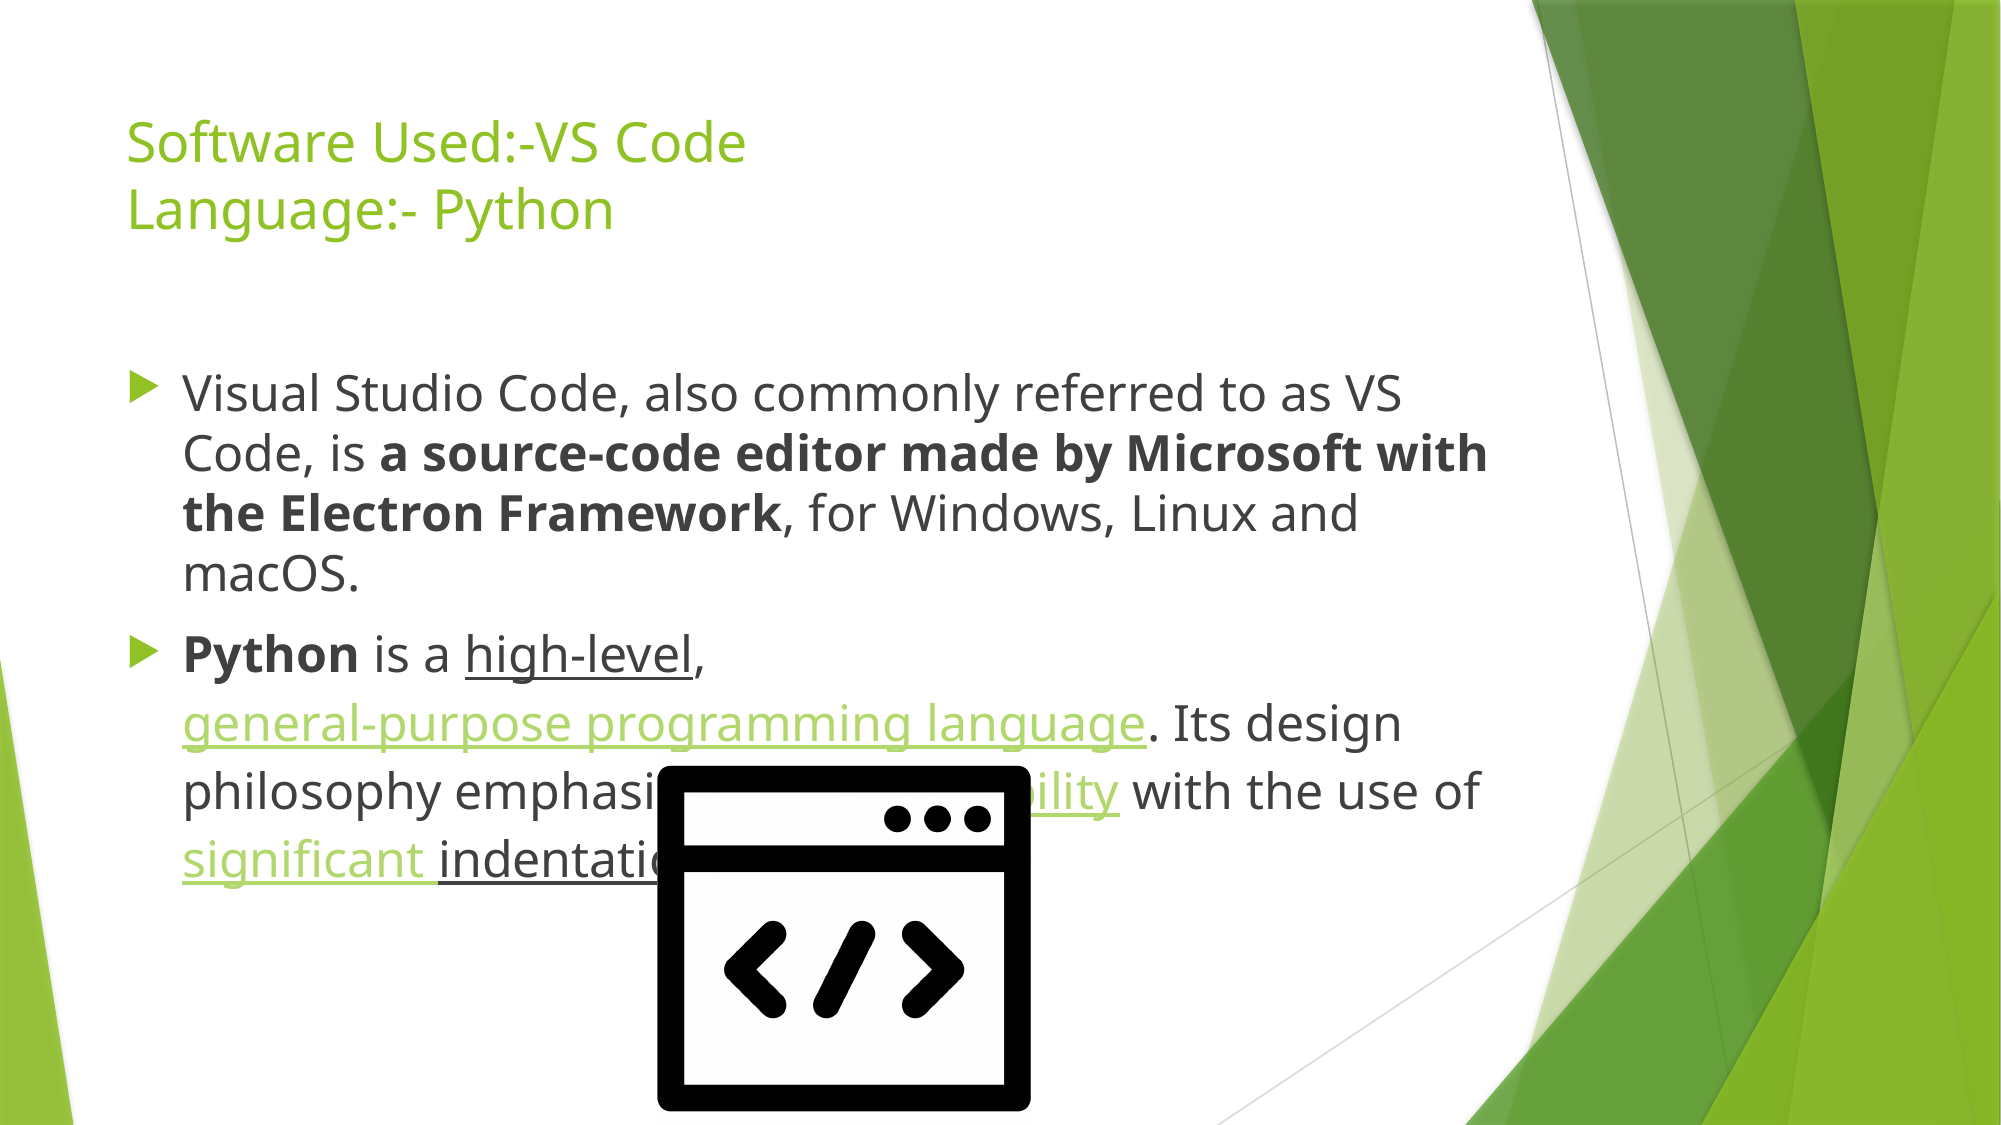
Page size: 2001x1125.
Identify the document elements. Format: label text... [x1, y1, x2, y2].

list Visual Studio Code, also commonly referred to as VS Code, is a source-code editor made by Microsoft with the Electron Framework, for Windows, Linux and macOS. Python is a high-level, general-purpose programming language. Its design philosophy emphasizes code readability with the use of significant indentation. [111, 354, 1522, 992]
title Software Used:-VS Code Language:- Python [111, 99, 1522, 317]
picture [656, 751, 1031, 1125]
